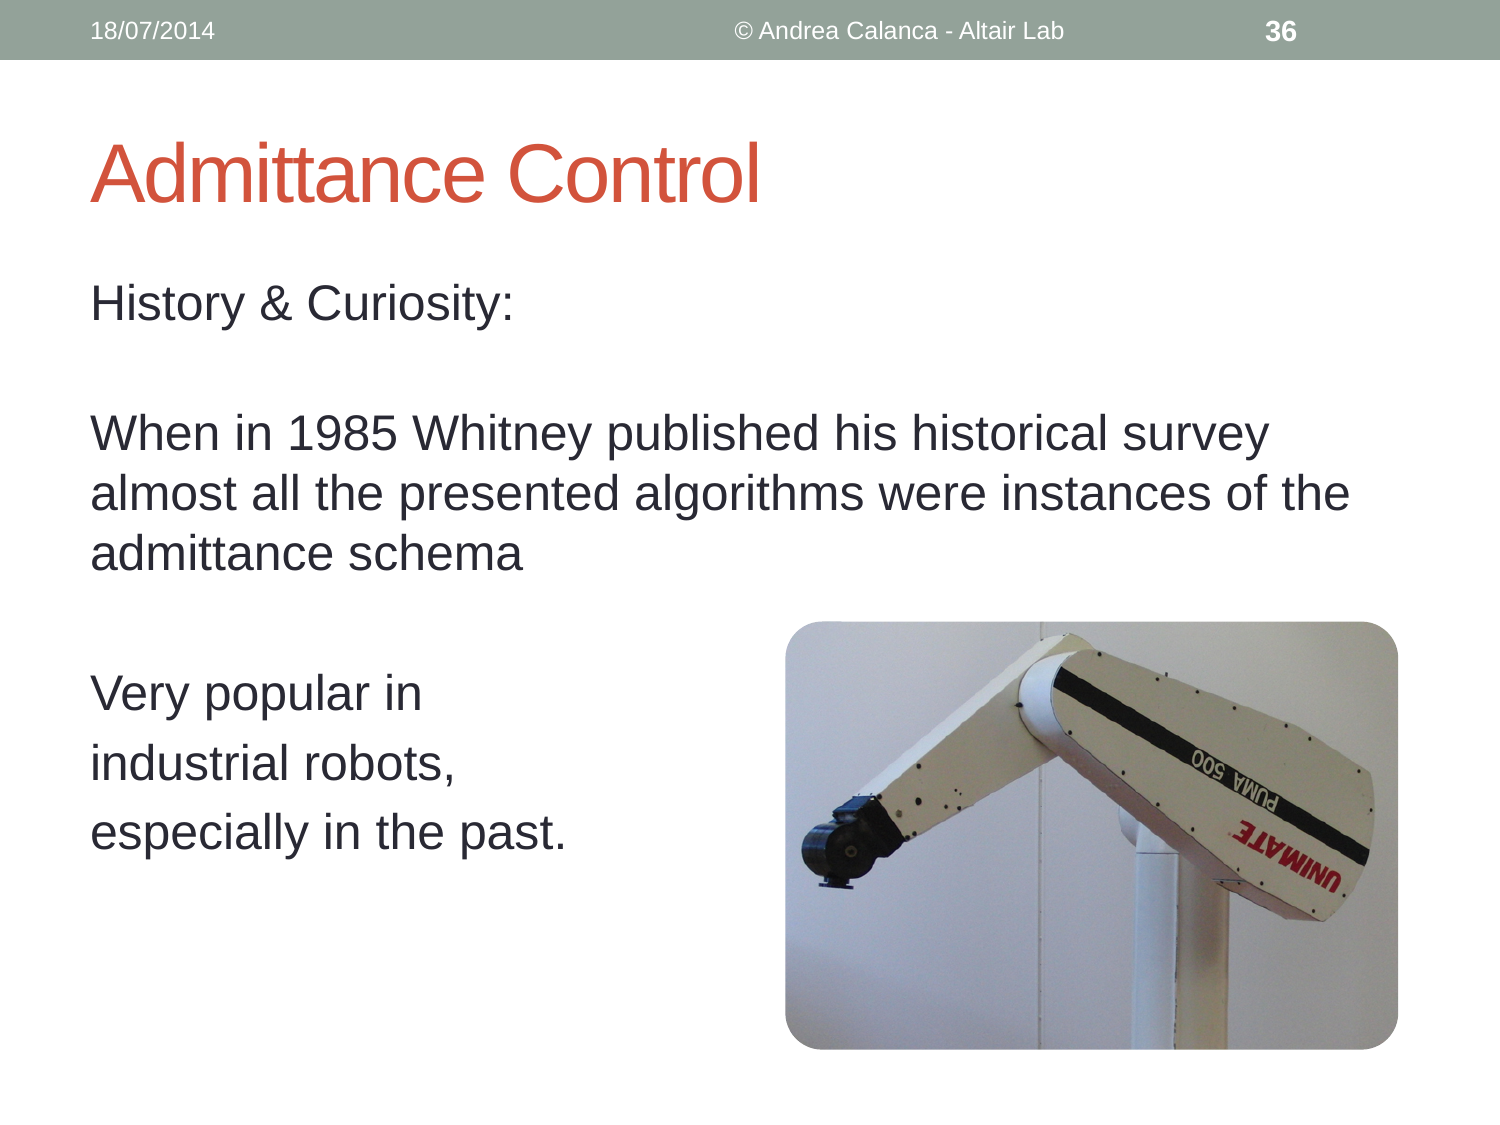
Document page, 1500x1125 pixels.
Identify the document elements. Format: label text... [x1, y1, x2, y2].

title Admittance Control [75, 87, 1425, 250]
footer © Andrea Calanca - Altair Lab [562, 3, 1238, 57]
slide_number 36 [1250, 3, 1425, 57]
picture [785, 621, 1399, 1050]
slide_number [75, 3, 550, 57]
list History & Curiosity: When in 1985 Whitney published his historical survey almost all the presented algorithms were instances of the admittance schema Very popular in industrial robots, especially in the past. [75, 262, 1425, 1063]
